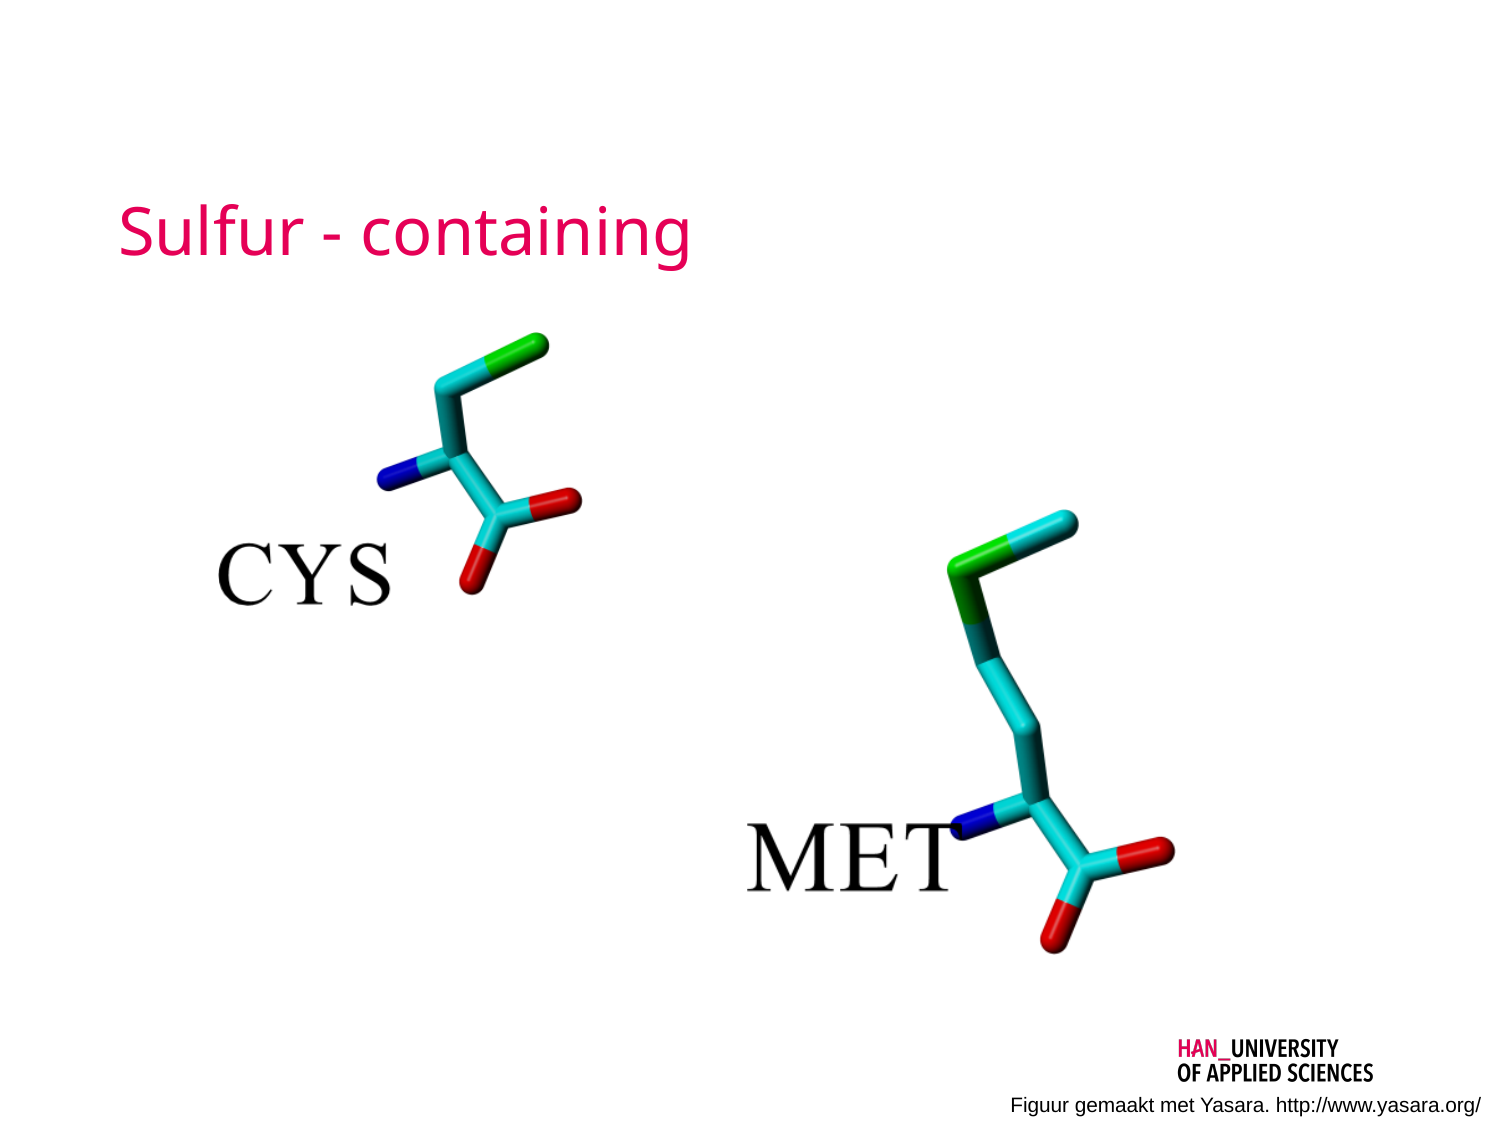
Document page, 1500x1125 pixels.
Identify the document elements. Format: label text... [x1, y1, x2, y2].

picture [747, 509, 1176, 955]
text_box Figuur gemaakt met Yasara. http://www.yasara.org/ [995, 1084, 1496, 1125]
title Sulfur - containing [103, 59, 1397, 278]
picture [218, 332, 583, 606]
picture [1172, 1021, 1396, 1084]
